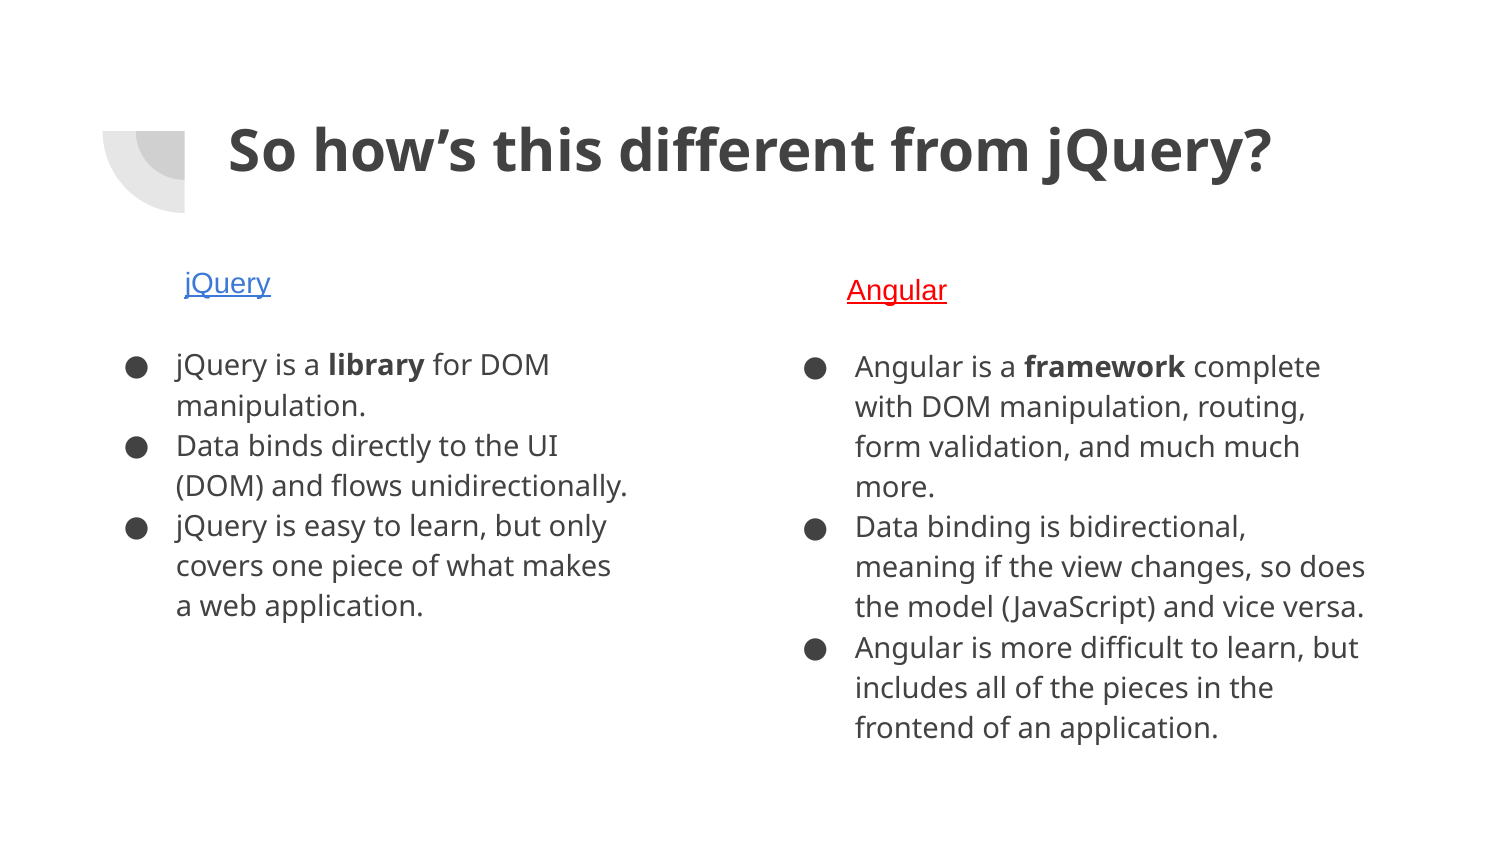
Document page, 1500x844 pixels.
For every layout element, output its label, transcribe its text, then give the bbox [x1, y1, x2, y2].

text_box Angular [831, 256, 980, 314]
text_box jQuery [169, 249, 299, 320]
list Angular is a framework complete with DOM manipulation, routing, form validation, and much much more. Data binding is bidirectional, meaning if the view changes, so does the model (JavaScript) and vice versa. Angular is more difficult to learn, but includes all of the pieces in the frontend of an application. [764, 327, 1384, 813]
title So how’s this different from jQuery? [213, 98, 1368, 263]
list jQuery is a library for DOM manipulation. Data binds directly to the UI (DOM) and flows unidirectionally. jQuery is easy to learn, but only covers one piece of what makes a web application. [85, 326, 649, 744]
